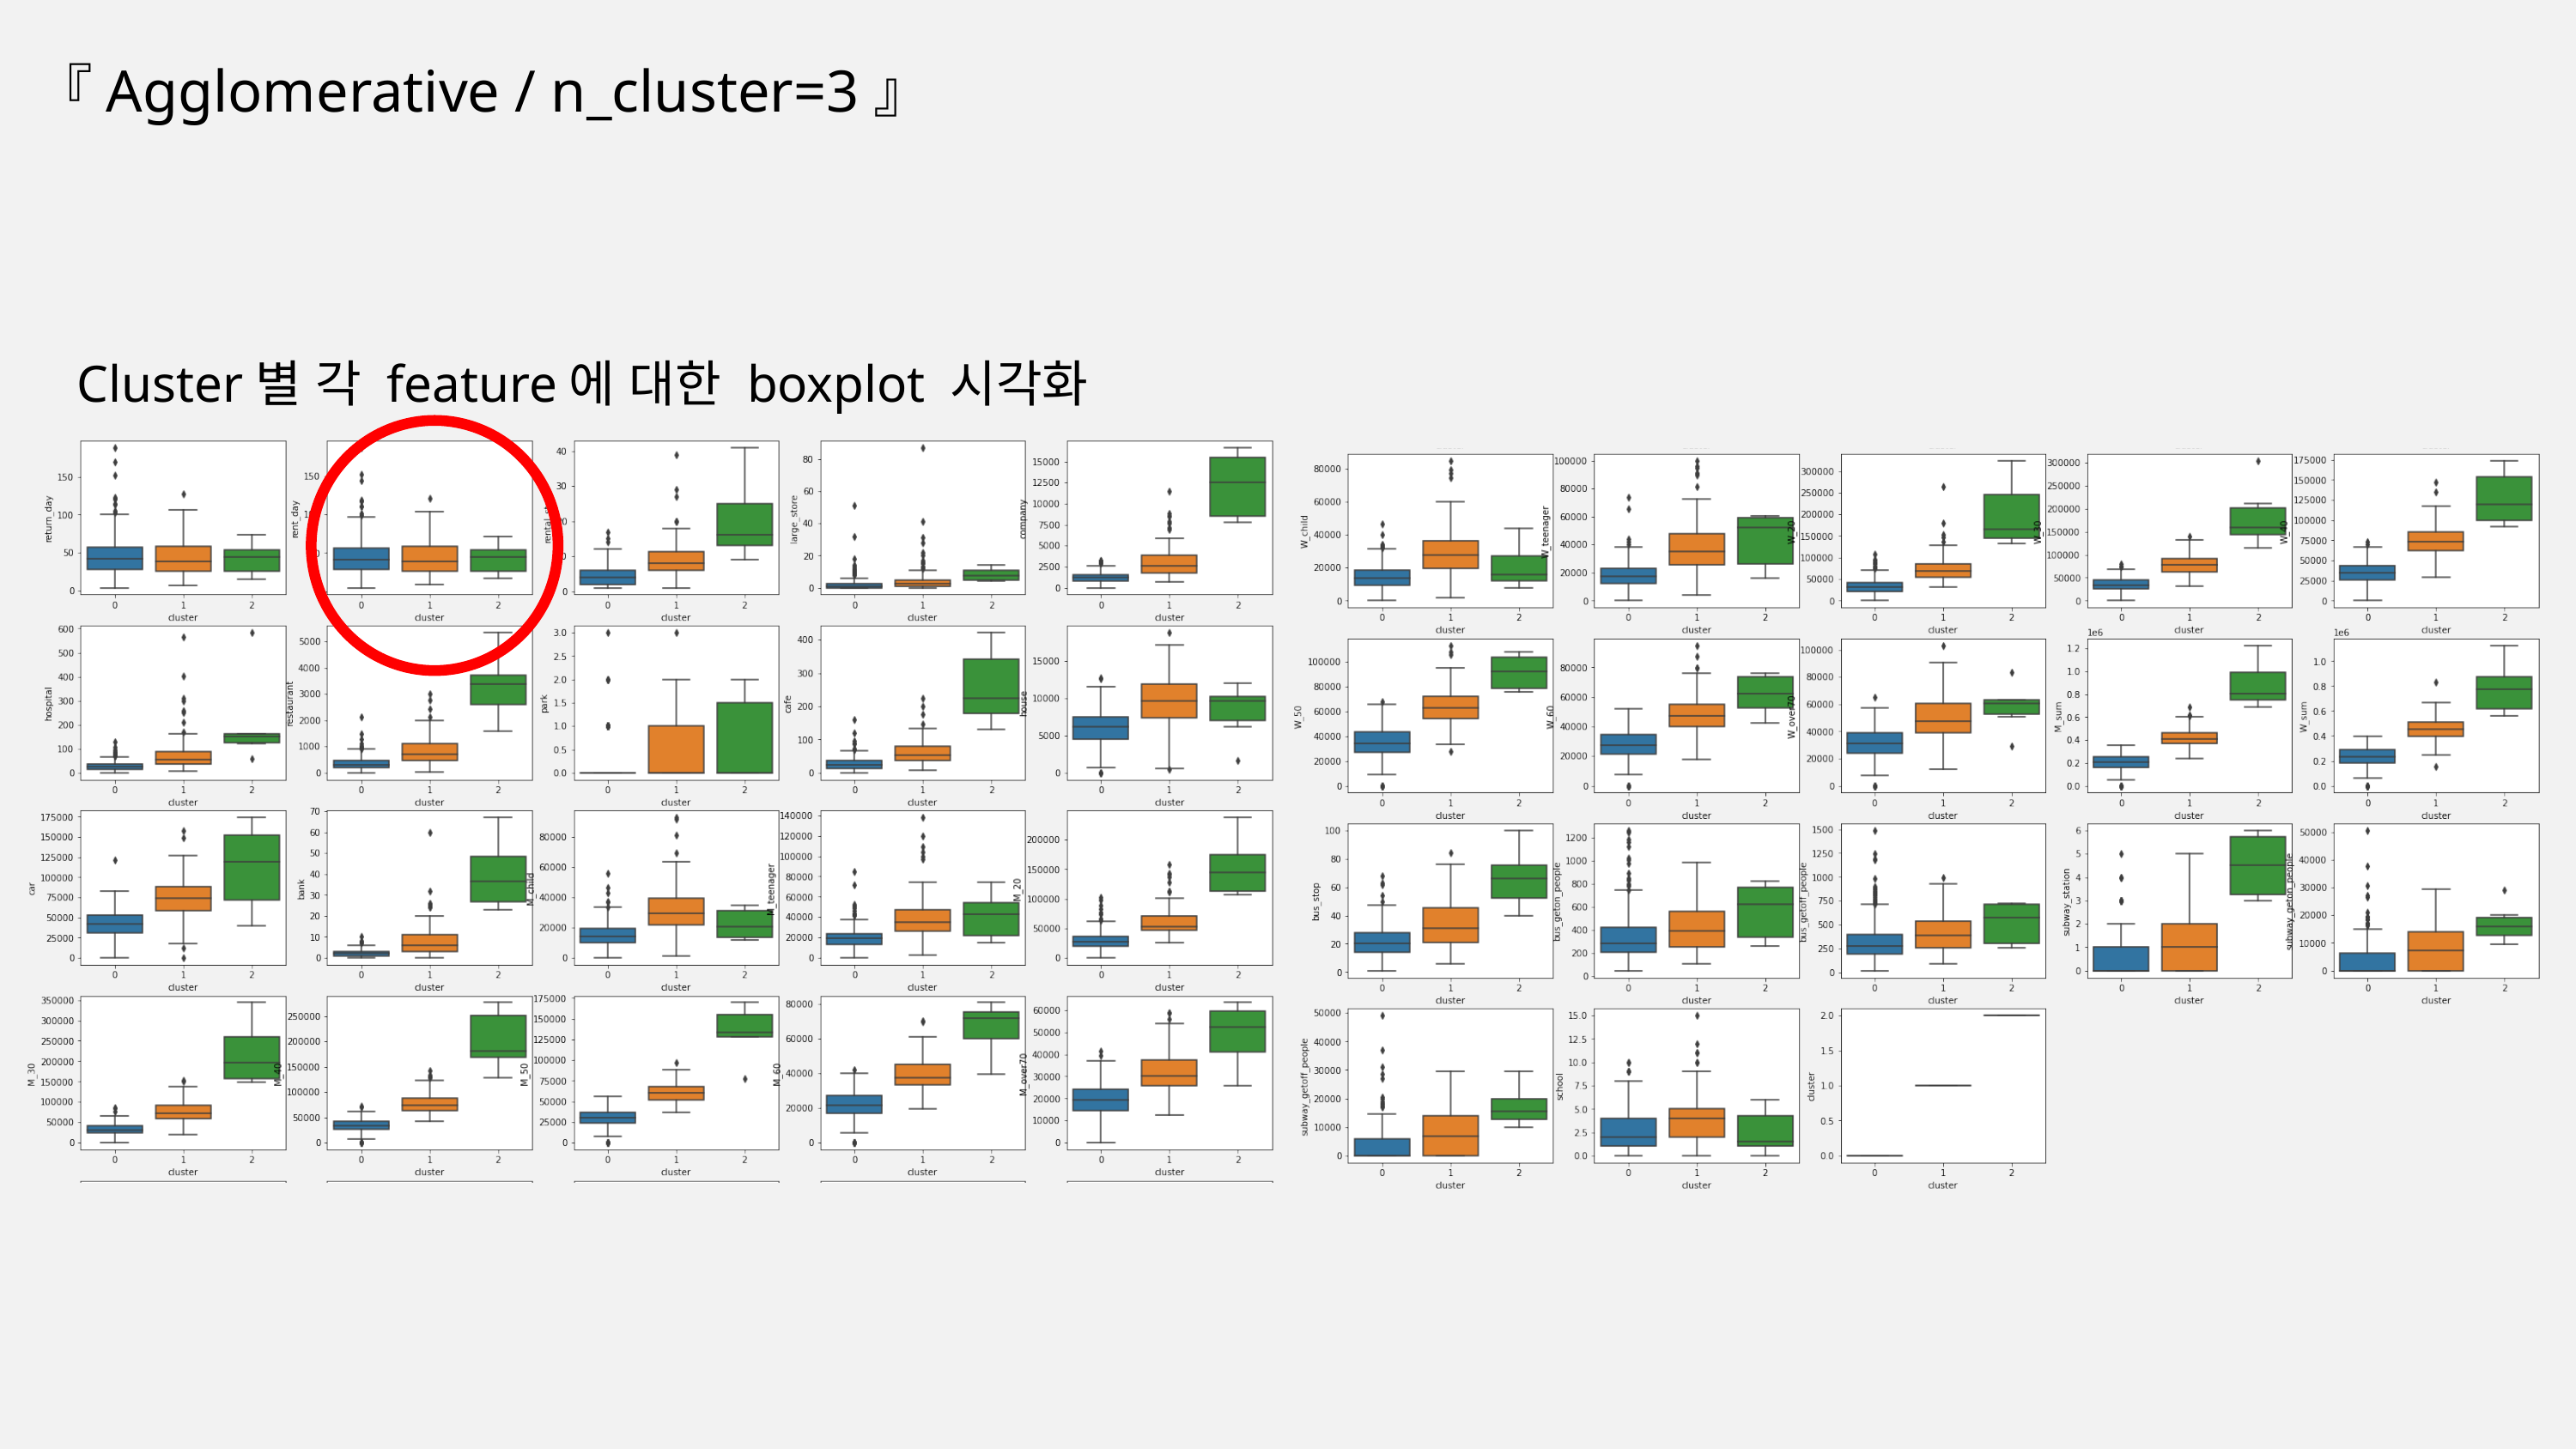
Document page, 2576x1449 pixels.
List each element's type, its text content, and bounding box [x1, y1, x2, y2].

text_box 『Agglomerative / n_cluster=3』 [22, 48, 945, 130]
text_box [377, 419, 492, 433]
text_box Cluster별 각 feature에 대한 boxplot 시각화 [64, 345, 1147, 419]
picture [21, 434, 2544, 1197]
